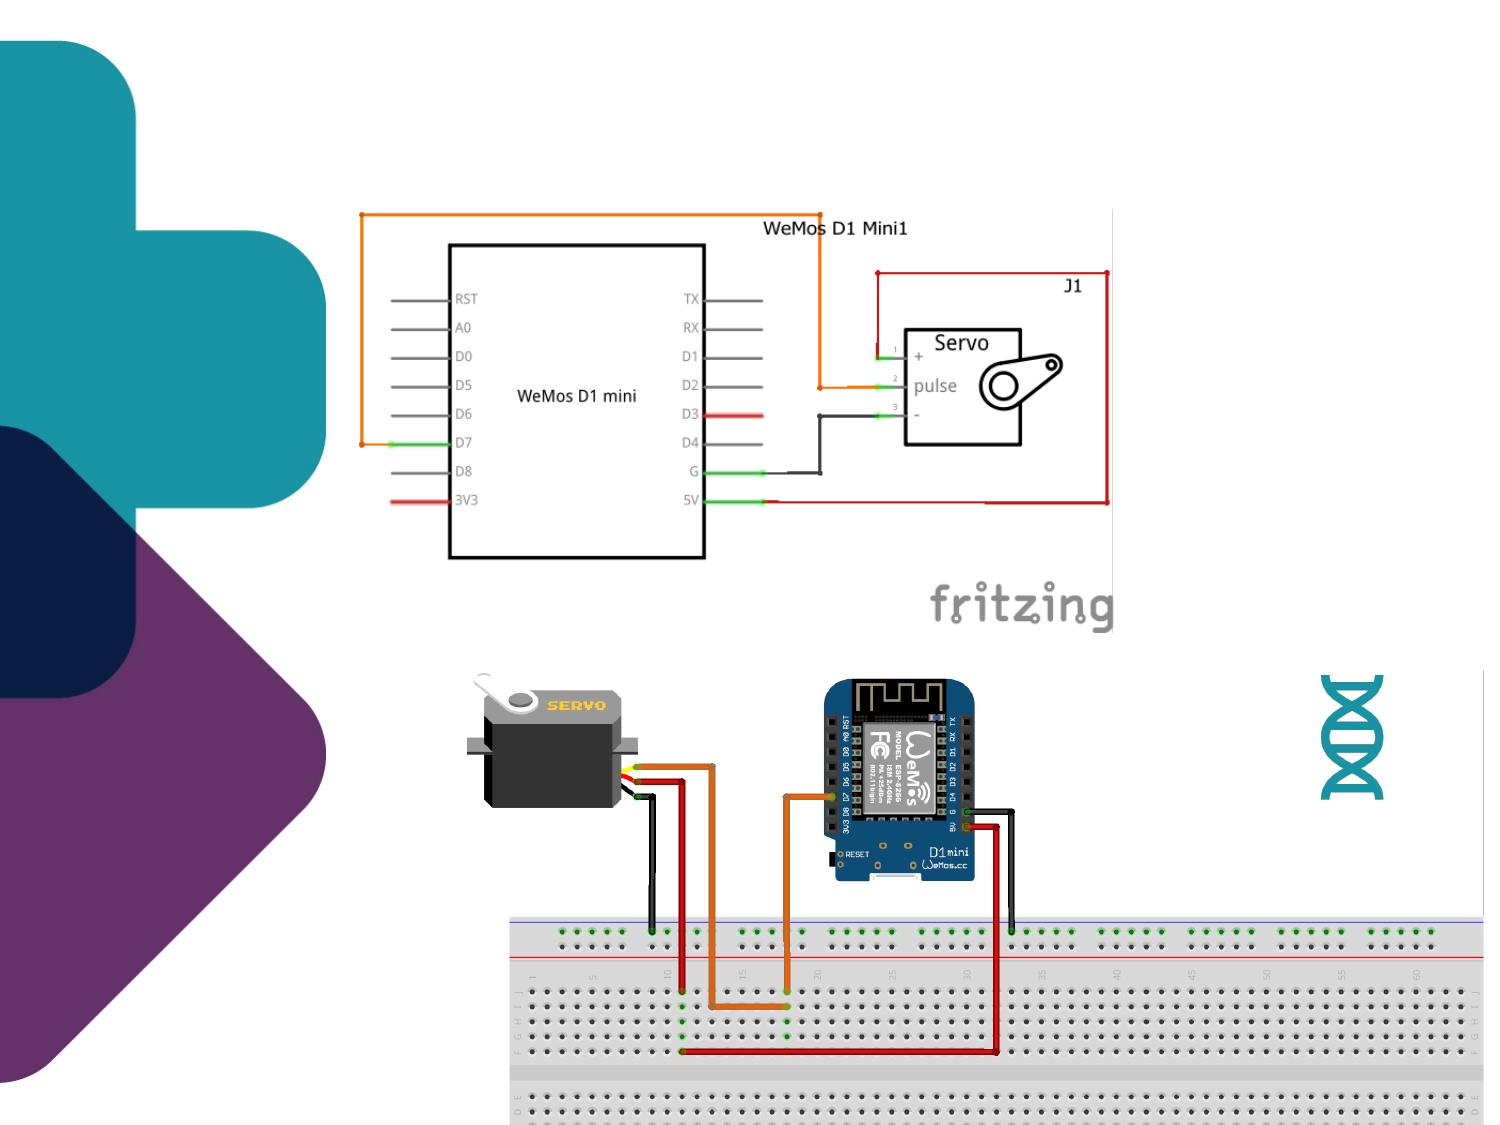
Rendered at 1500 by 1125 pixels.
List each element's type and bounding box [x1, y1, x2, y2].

picture [0, 0, 332, 1125]
picture [355, 209, 1115, 633]
picture [467, 669, 1485, 1125]
